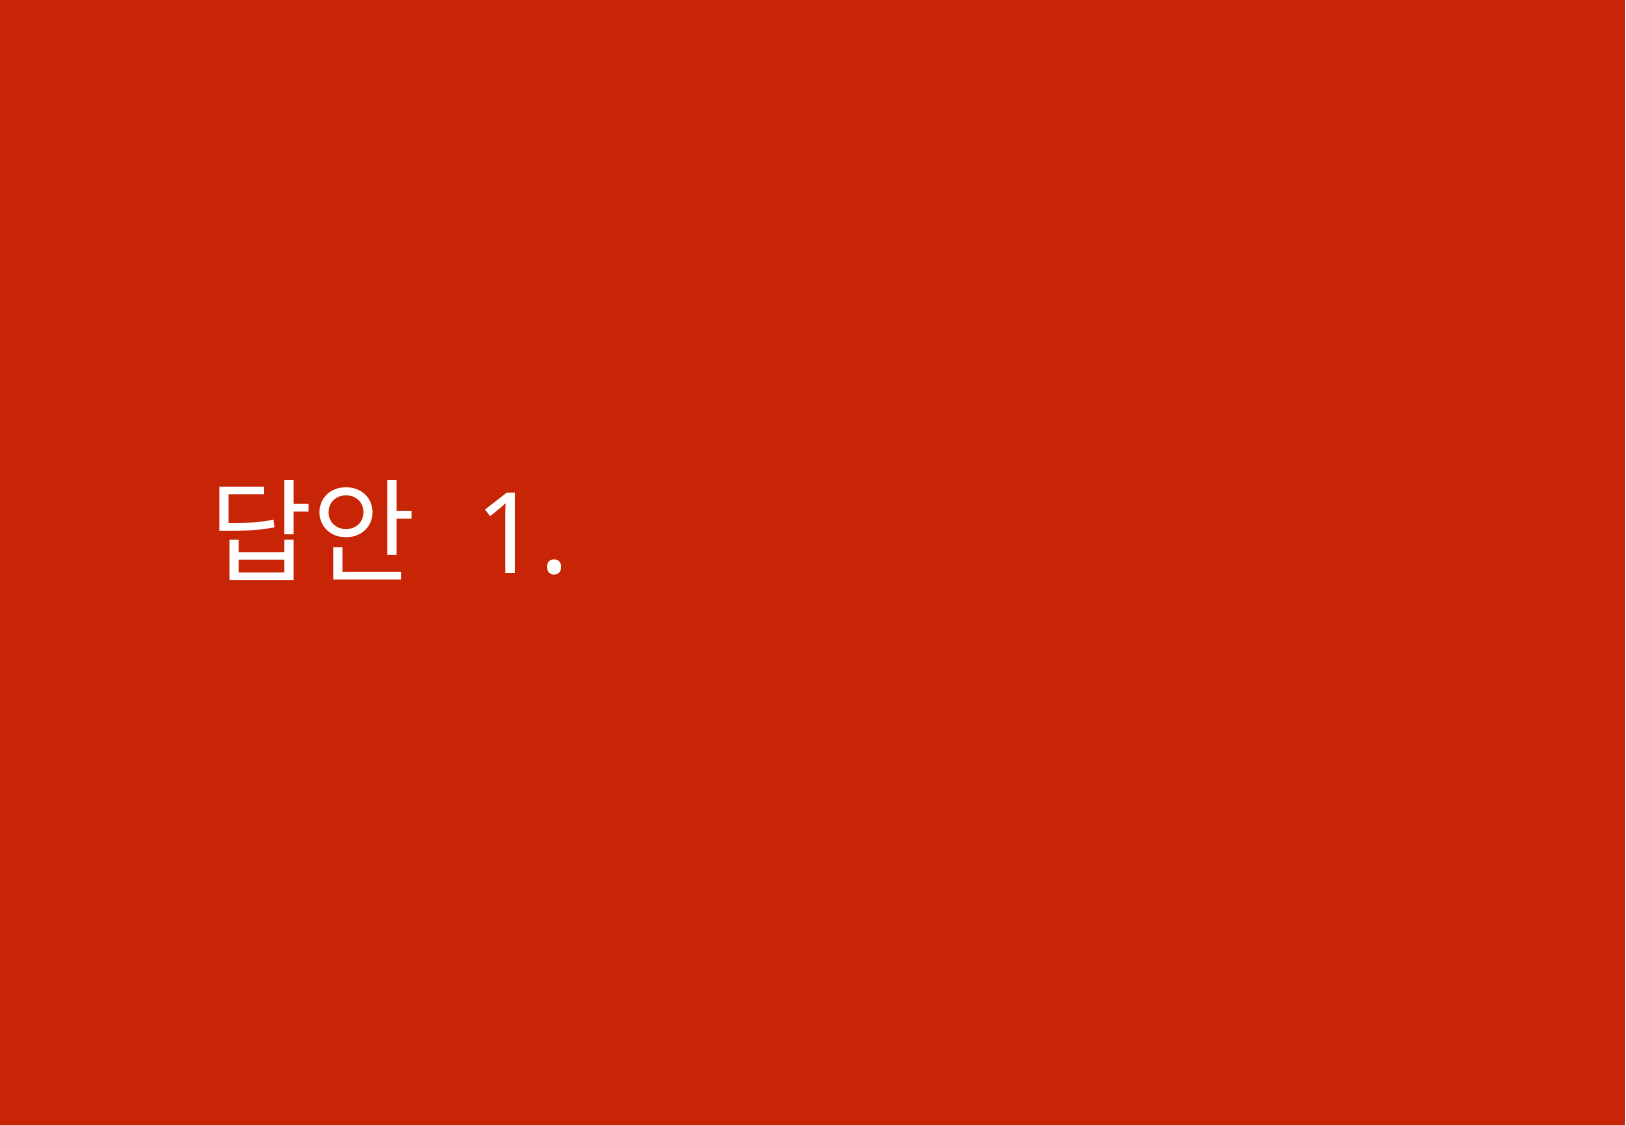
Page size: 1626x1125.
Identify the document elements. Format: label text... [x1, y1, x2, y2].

text_box 답안 1. [203, 454, 576, 602]
